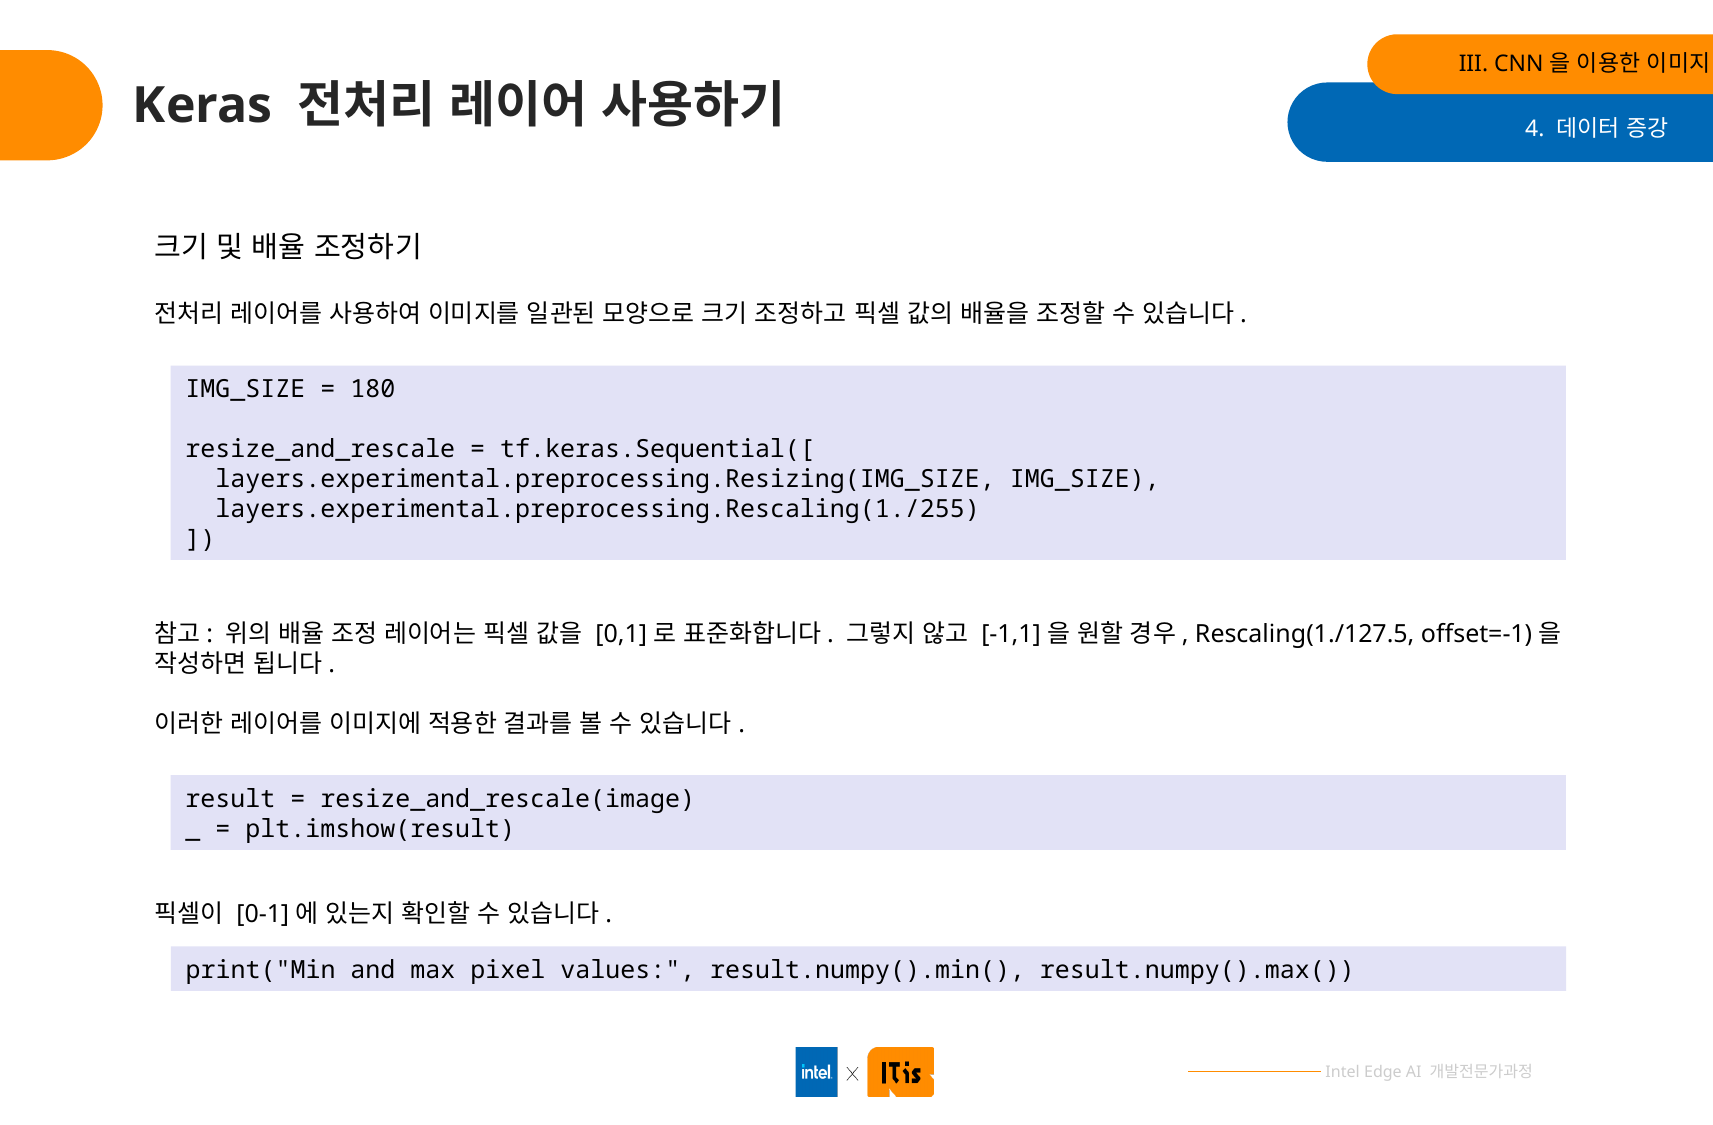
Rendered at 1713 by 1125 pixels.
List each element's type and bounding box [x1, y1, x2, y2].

text_box [139, 610, 1598, 745]
text_box [170, 365, 1566, 560]
text_box [1428, 41, 1713, 84]
text_box [139, 890, 1598, 936]
text_box [170, 946, 1567, 991]
text_box [11, 13, 778, 80]
text_box [170, 775, 1566, 850]
title [117, 51, 1167, 162]
text_box [139, 220, 1598, 336]
text_box [1387, 106, 1684, 176]
